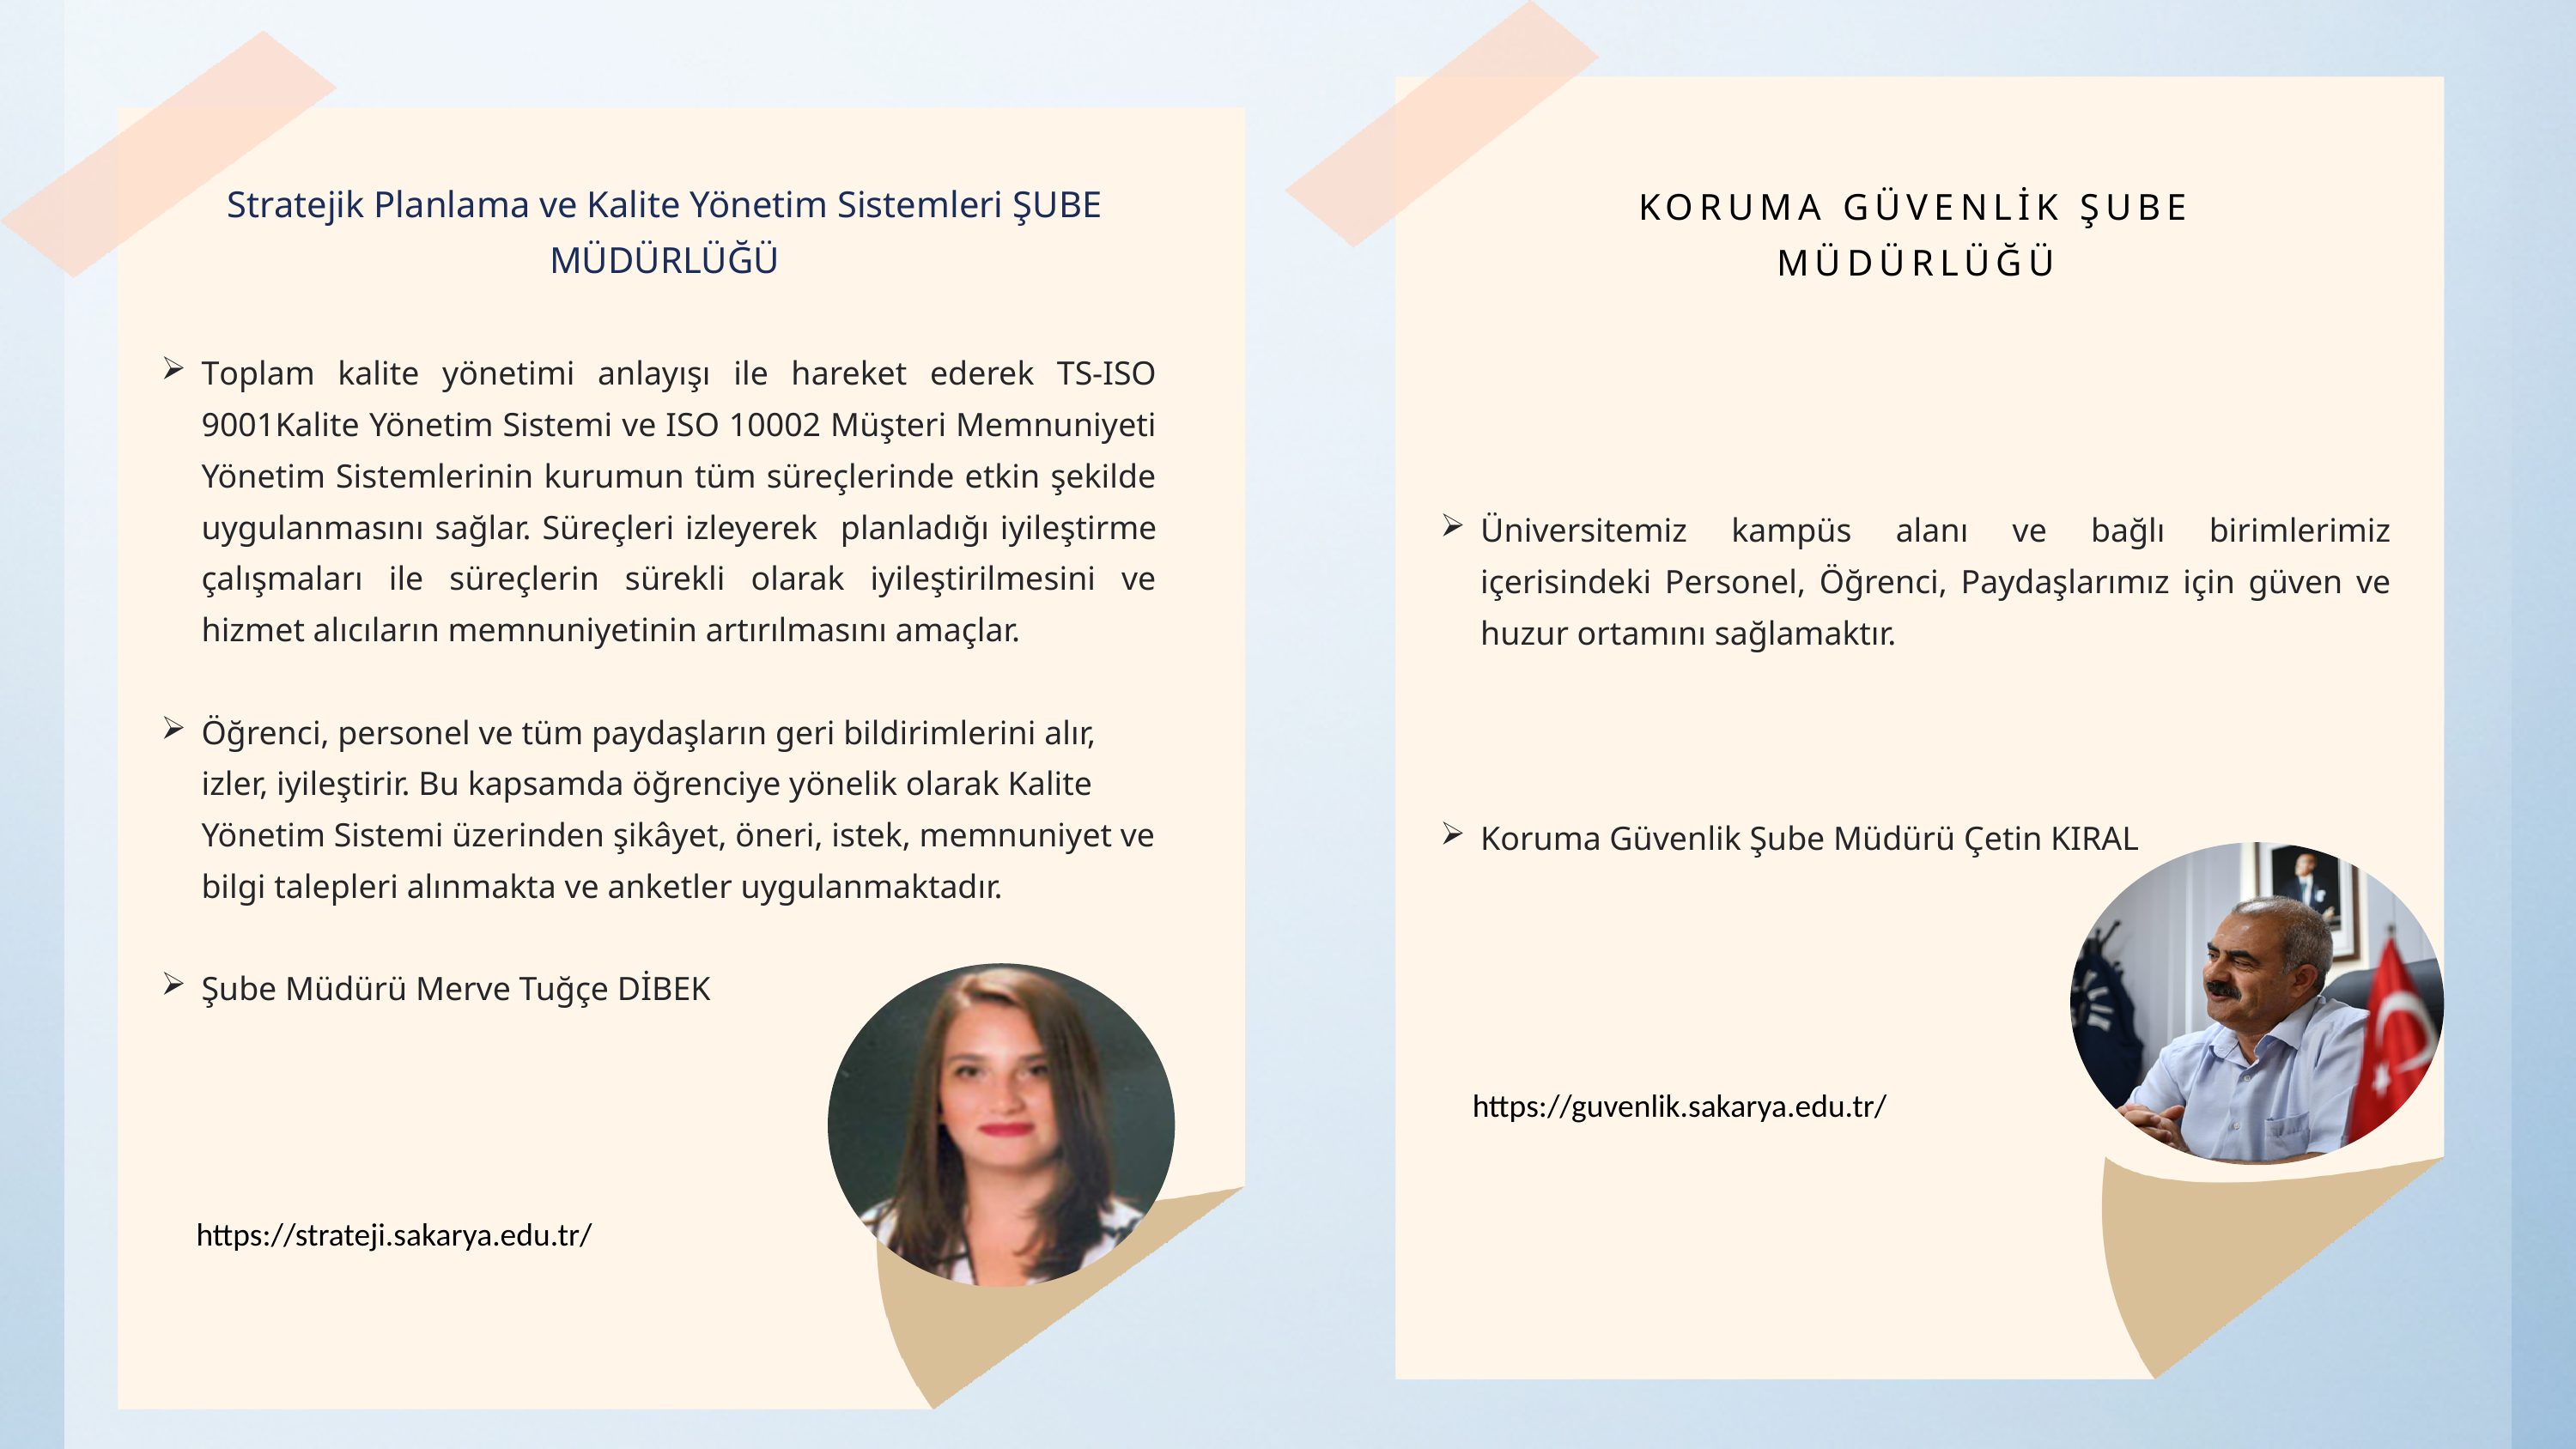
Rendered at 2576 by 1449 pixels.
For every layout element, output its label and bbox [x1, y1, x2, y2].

text_box [0, 0, 2576, 1449]
text_box [1285, 0, 2445, 1379]
text_box [0, 29, 1246, 1410]
